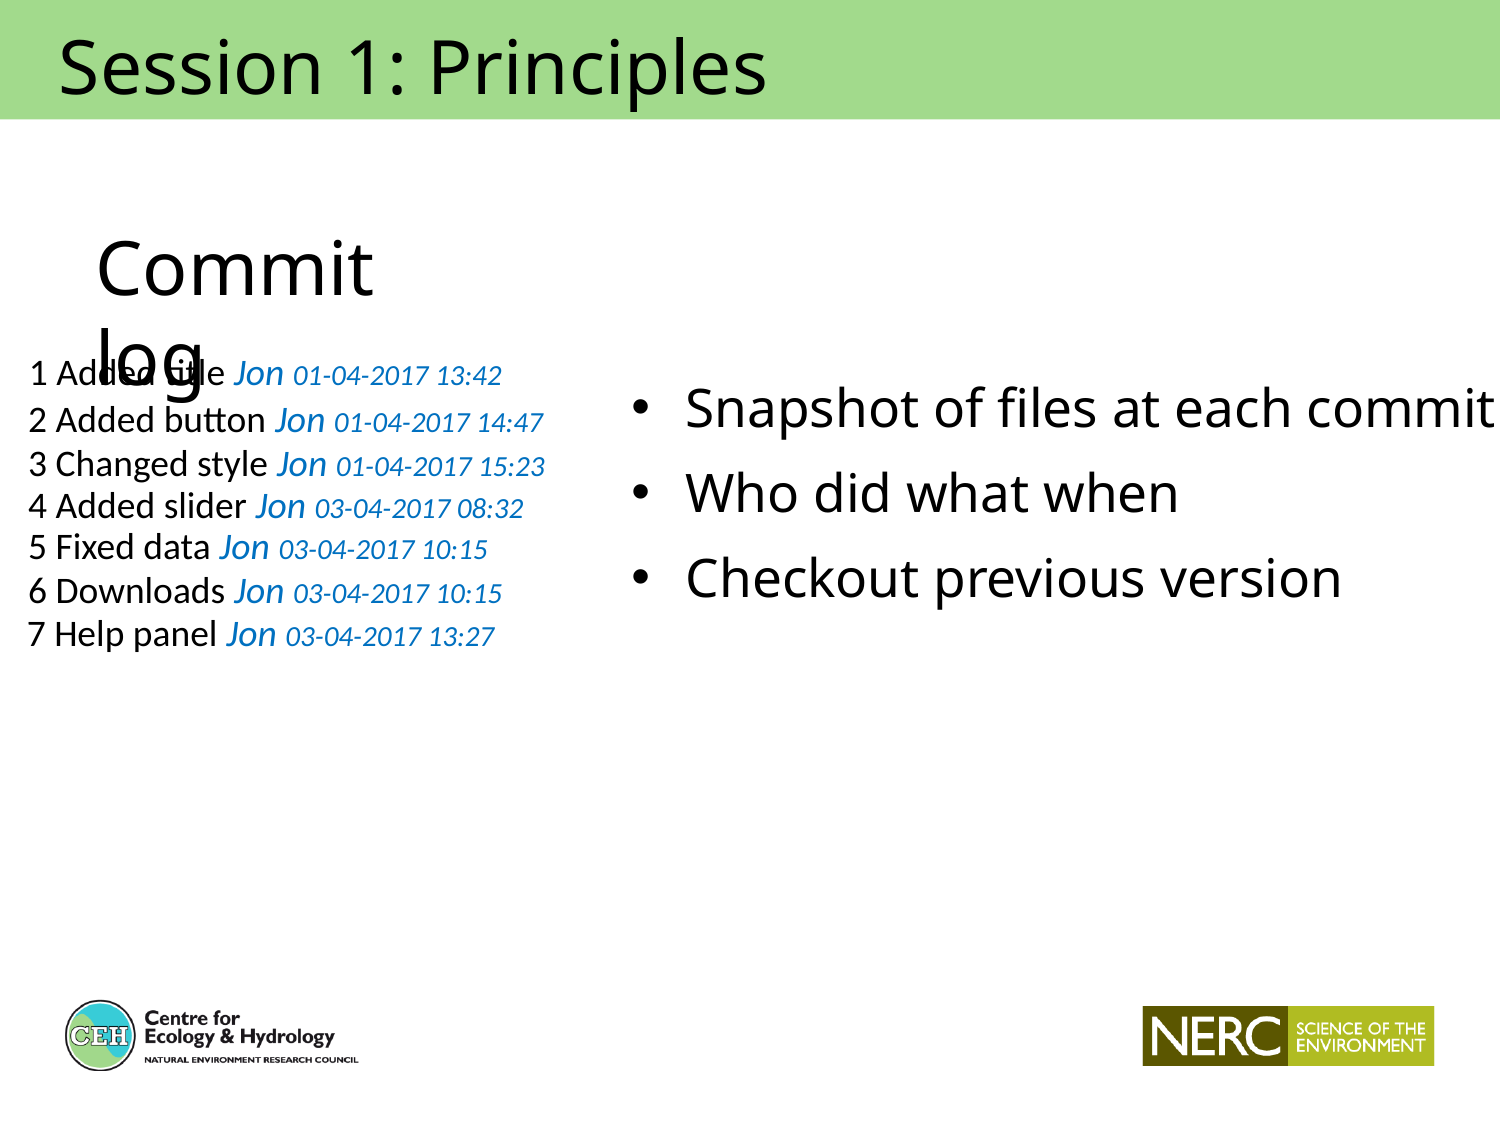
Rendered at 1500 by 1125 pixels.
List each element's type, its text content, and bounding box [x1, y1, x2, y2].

picture [1139, 1003, 1436, 1068]
text_box 4 Added slider Jon 03-04-2017 08:32 [13, 492, 572, 514]
picture [63, 998, 359, 1071]
list Snapshot of files at each commit Who did what when Checkout previous version [572, 327, 1500, 745]
text_box 1 Added title Jon 01-04-2017 13:42 [463, 340, 558, 387]
list Session 1: Principles [0, 4, 1500, 124]
text_box 7 Help panel Jon 03-04-2017 13:27 [12, 601, 572, 662]
text_box Commit log [80, 213, 463, 408]
text_box 6 Downloads Jon 03-04-2017 10:15 [13, 558, 572, 601]
text_box 1 Added title Jon 01-04-2017 13:42 [14, 340, 80, 387]
text_box 2 Added button Jon 01-04-2017 14:47 [13, 387, 572, 431]
text_box 5 Fixed data Jon 03-04-2017 10:15 [13, 514, 572, 558]
text_box 3 Changed style Jon 01-04-2017 15:23 [13, 431, 572, 492]
